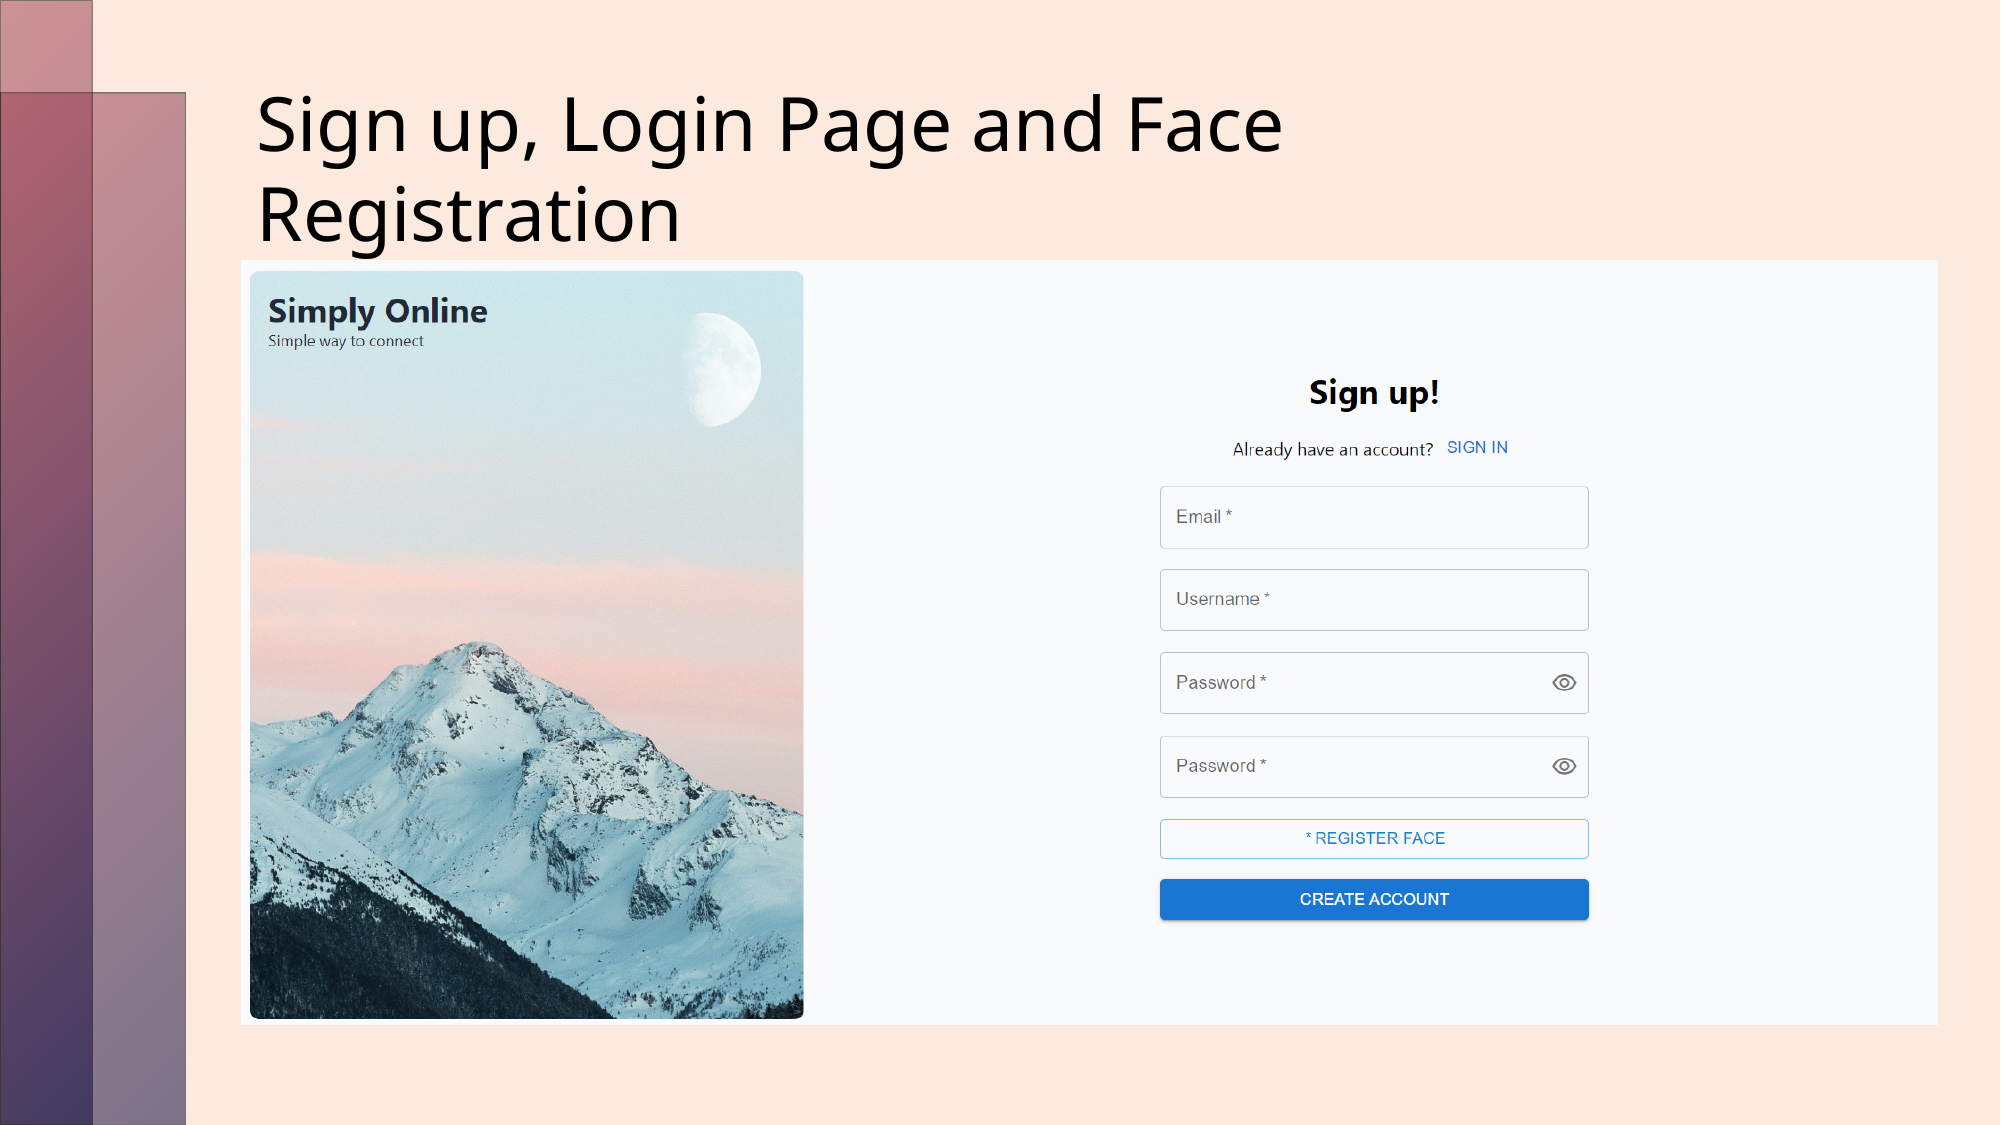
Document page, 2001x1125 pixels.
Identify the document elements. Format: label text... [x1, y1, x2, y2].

picture [241, 260, 1938, 1025]
text_box Sign up, Login Page and Face Registration [241, 68, 1617, 260]
